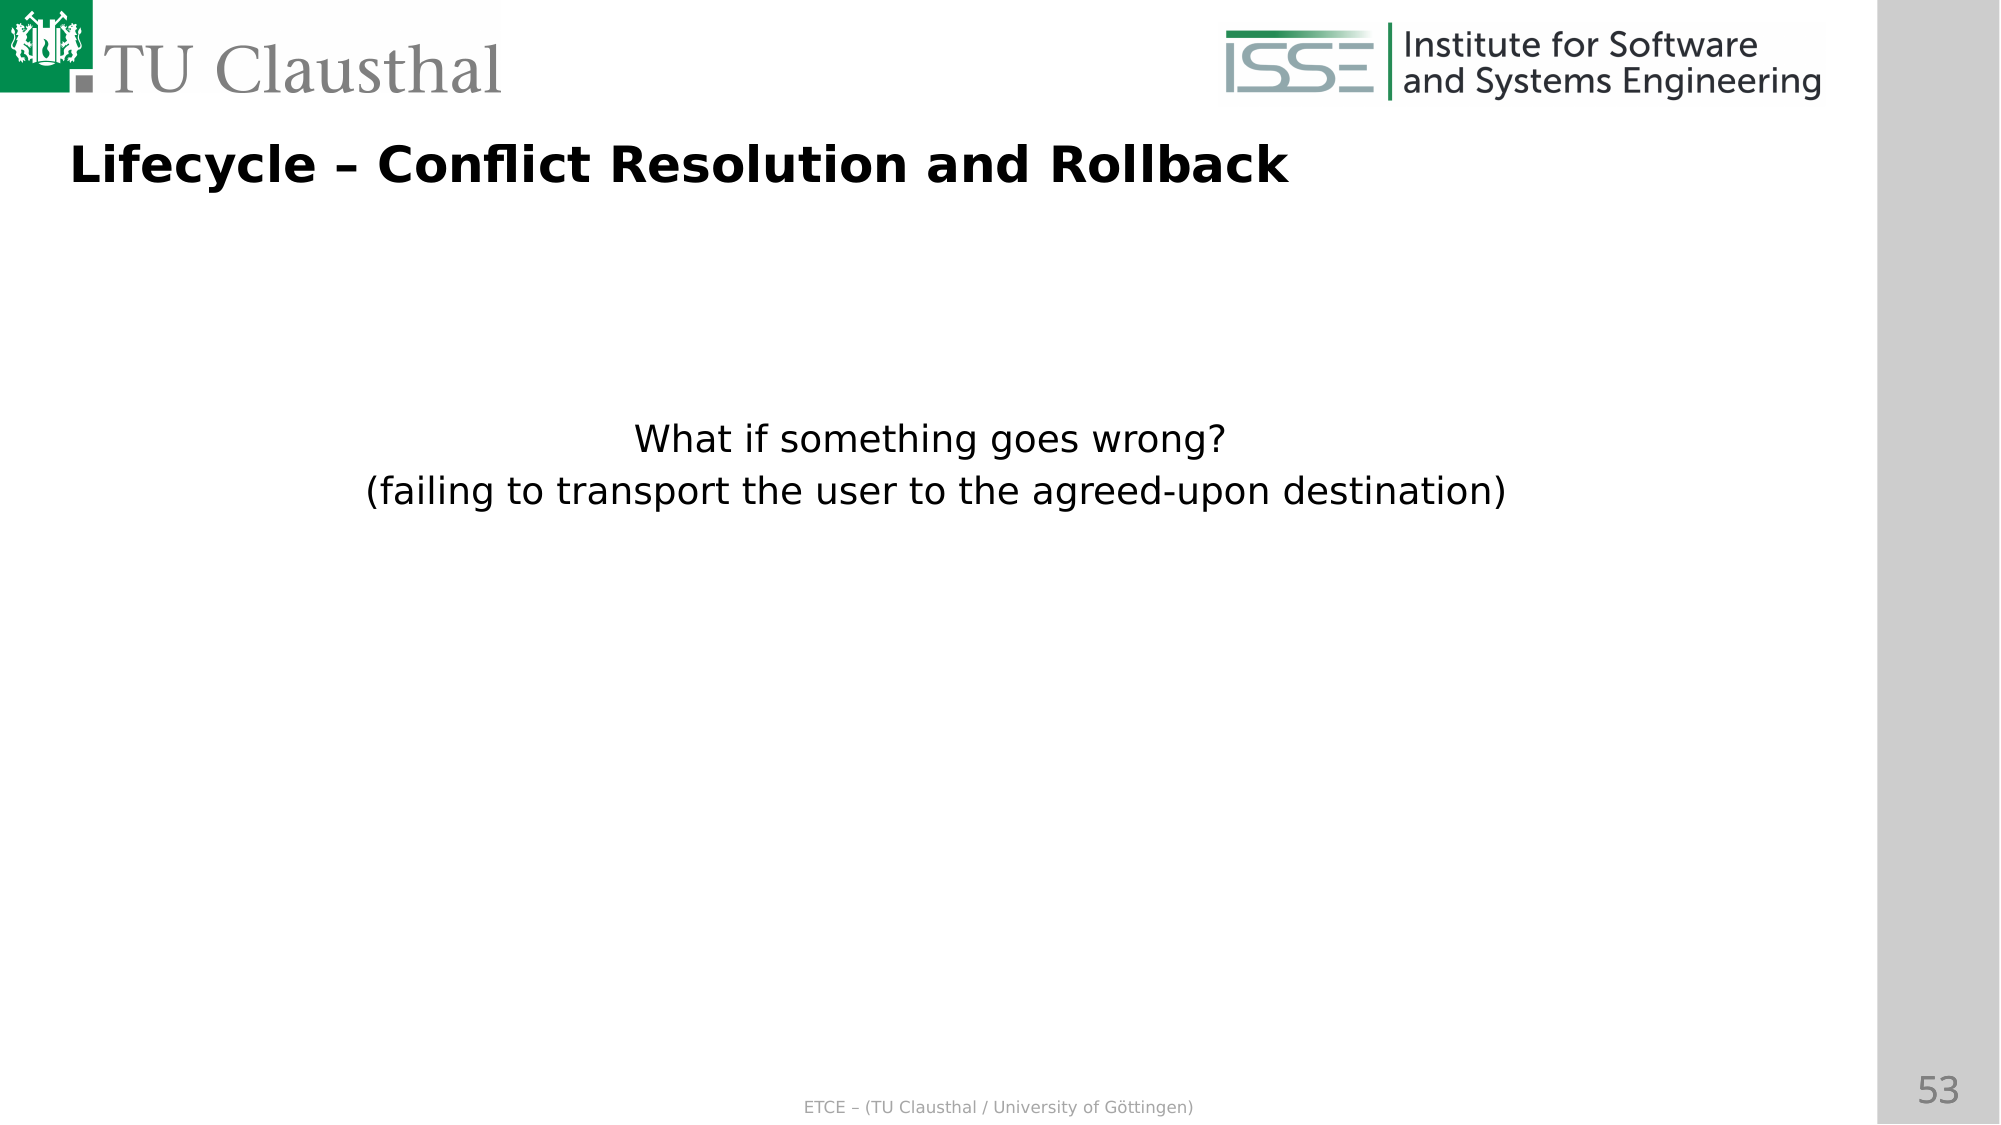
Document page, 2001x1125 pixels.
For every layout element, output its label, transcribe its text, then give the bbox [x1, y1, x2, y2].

picture [0, 0, 501, 93]
text_box Lifecycle – Conflict Resolution and Rollback [55, 125, 1819, 208]
picture [1218, 22, 1826, 107]
text_box What if something goes wrong? (failing to transport the user to the agreed-upon destination) Two options: Immediate rollback Mediation process that is supervised by a conflict resolution escrow service Can be calming or disruptive [55, 208, 1819, 1035]
